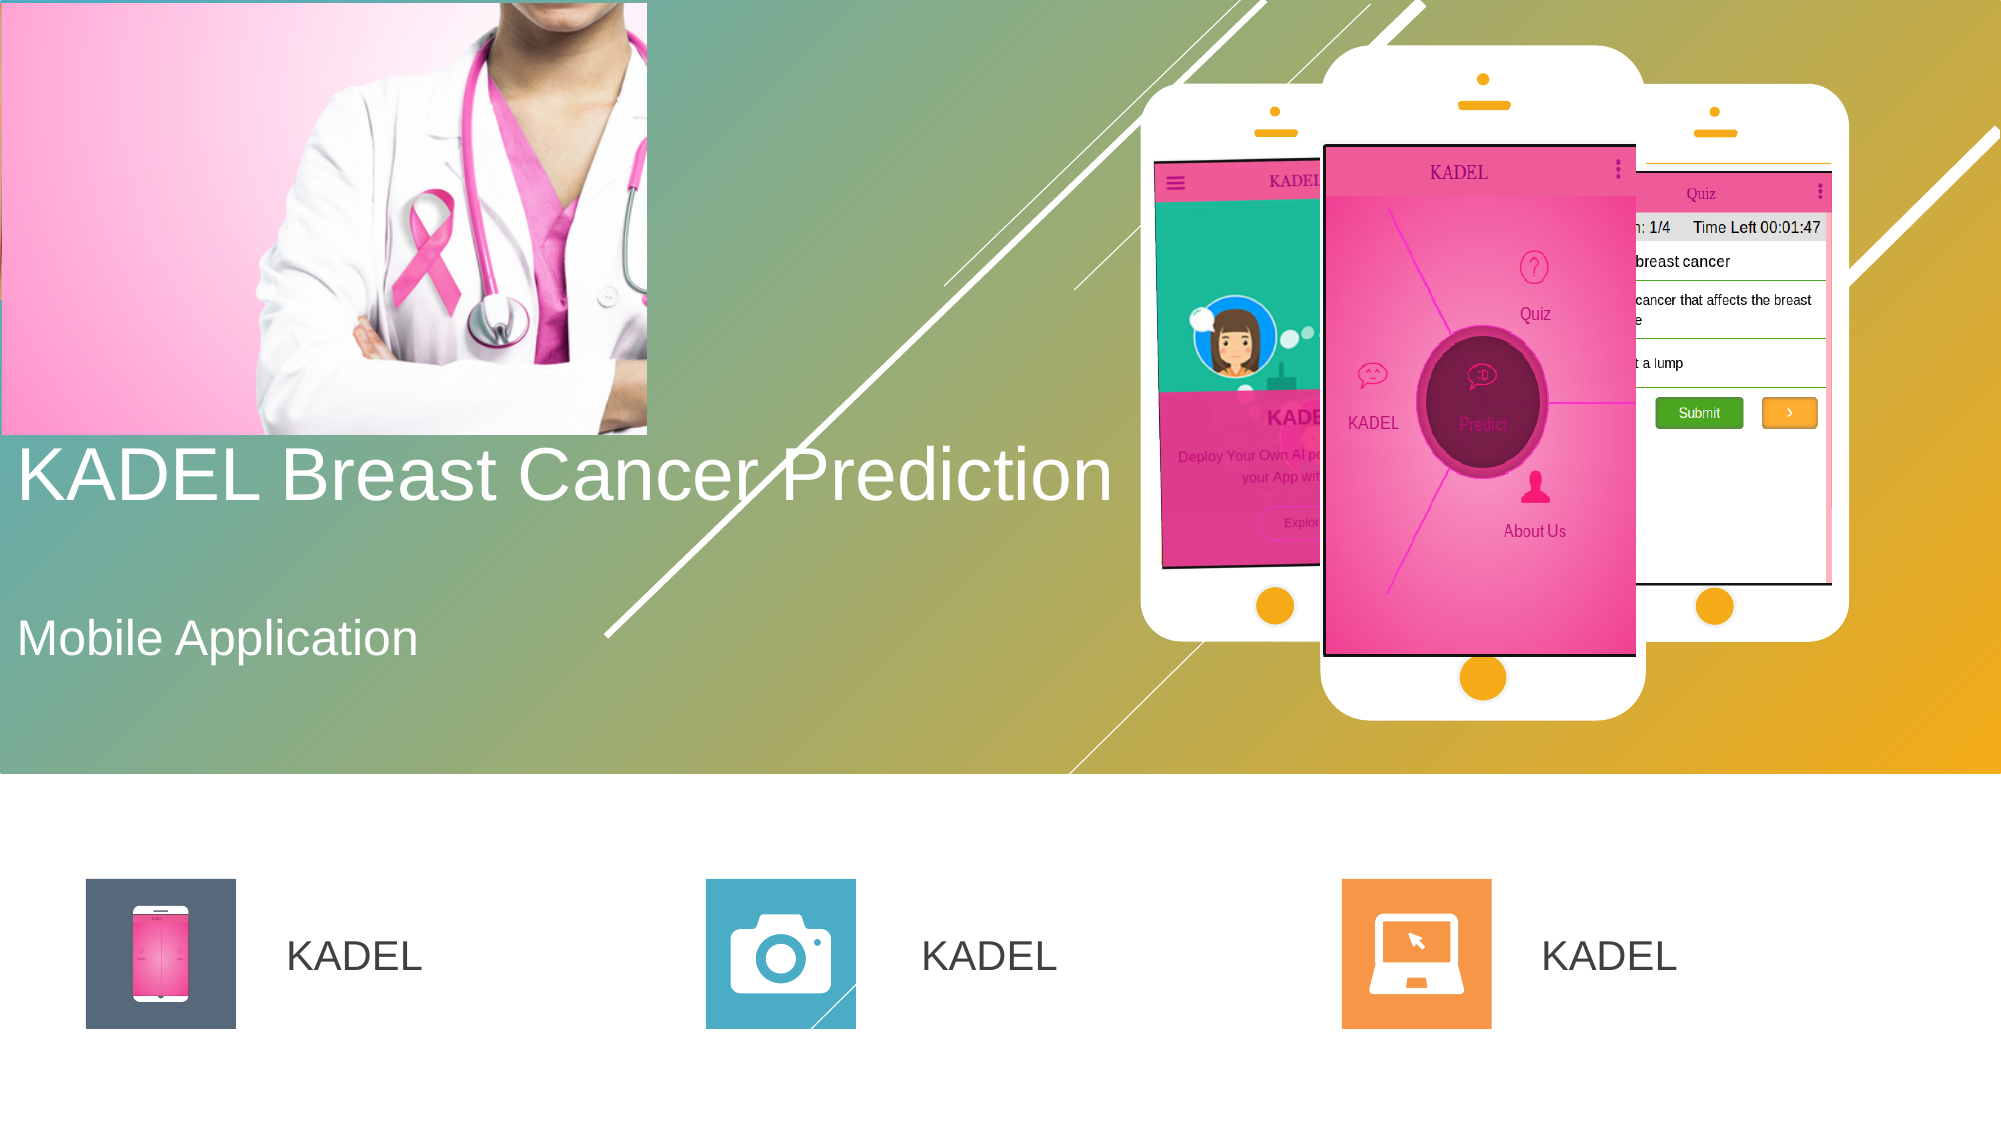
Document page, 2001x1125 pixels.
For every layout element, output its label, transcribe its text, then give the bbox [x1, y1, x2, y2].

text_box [85, 878, 600, 1030]
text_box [1320, 594, 1647, 721]
picture [133, 914, 189, 997]
text_box KADEL Breast Cancer Prediction Mobile Application [1, 443, 600, 608]
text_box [605, 0, 2000, 1125]
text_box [1651, 83, 1850, 643]
picture [1157, 140, 1832, 658]
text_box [1140, 83, 1315, 642]
text_box [0, 443, 600, 774]
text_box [1320, 45, 1647, 163]
picture [0, 3, 648, 436]
